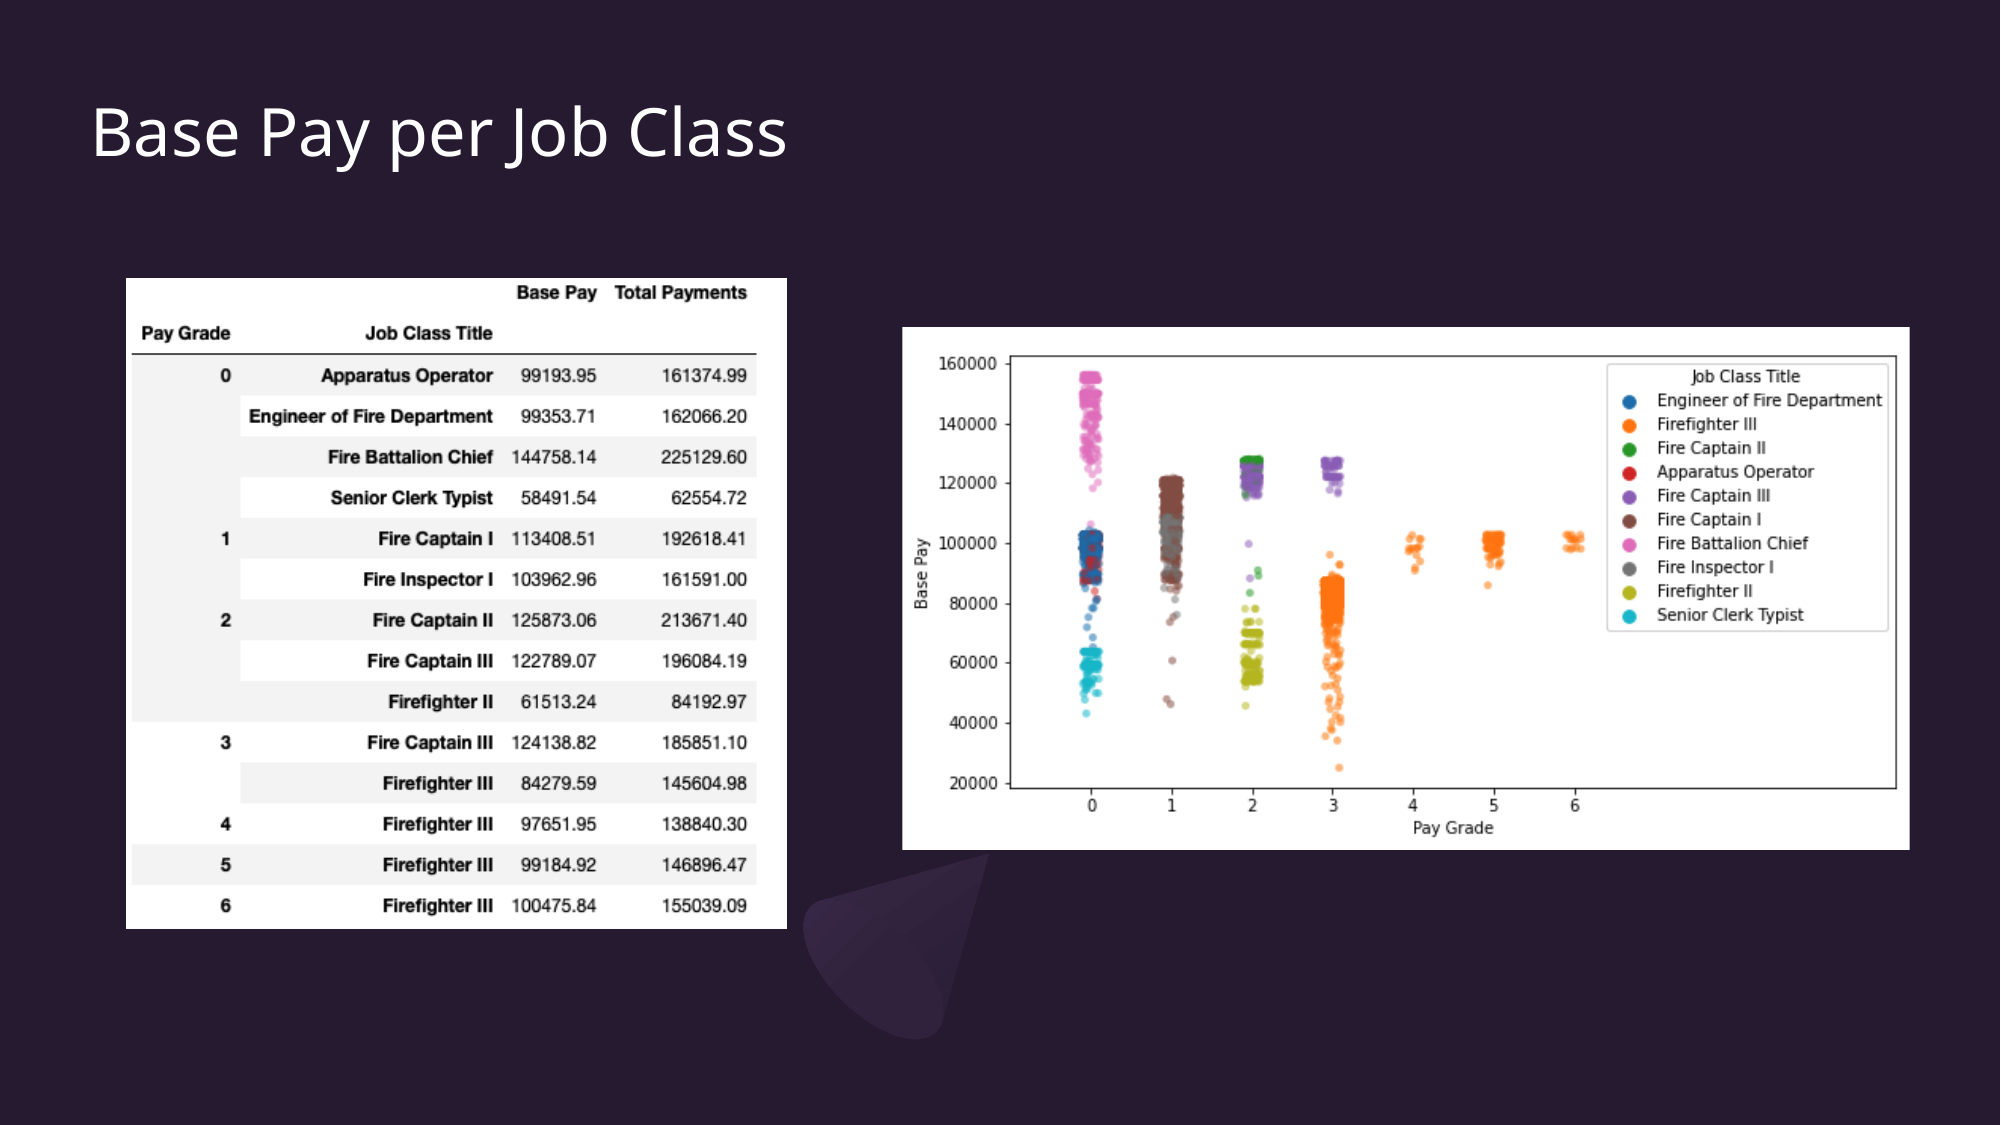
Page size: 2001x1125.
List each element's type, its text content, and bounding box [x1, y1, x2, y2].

picture [902, 327, 1910, 850]
title Base Pay per Job Class [90, 90, 1910, 252]
picture [126, 278, 788, 929]
